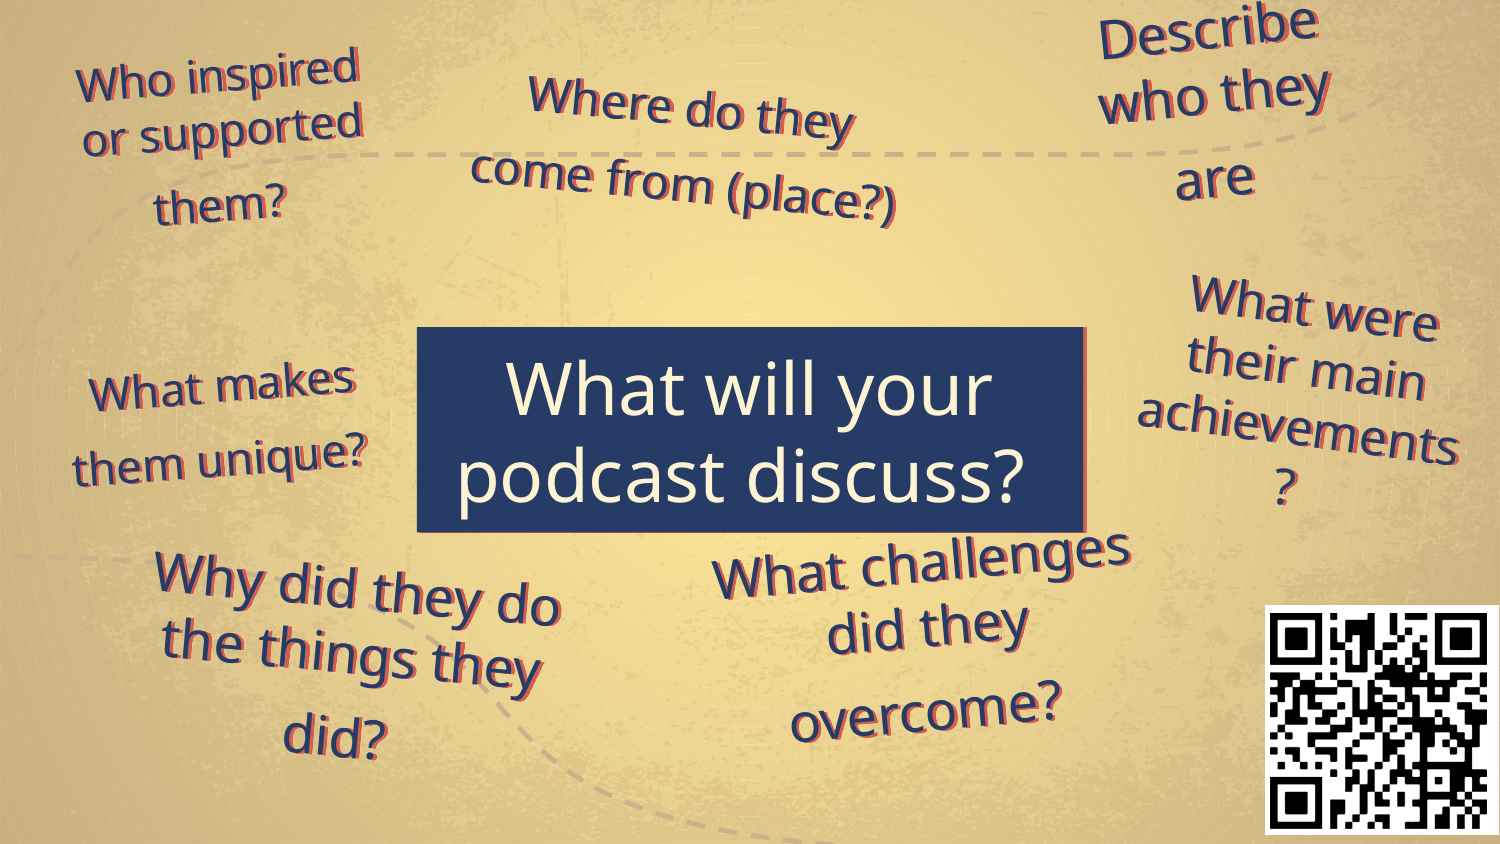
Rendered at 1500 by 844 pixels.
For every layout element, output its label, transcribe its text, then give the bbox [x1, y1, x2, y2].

title What will your podcast discuss? [416, 327, 1084, 533]
title What challenges did they overcome? [662, 495, 1194, 783]
title Where do they come from (place?) [447, 37, 927, 253]
title What were their main achievements? [1109, 239, 1497, 554]
title Describe who they are [1026, 0, 1406, 245]
picture [0, 0, 1500, 844]
title Why did they do the things they did? [99, 518, 602, 809]
title Who inspired or supported them? [37, 17, 409, 263]
title What makes them unique? [40, 319, 409, 518]
